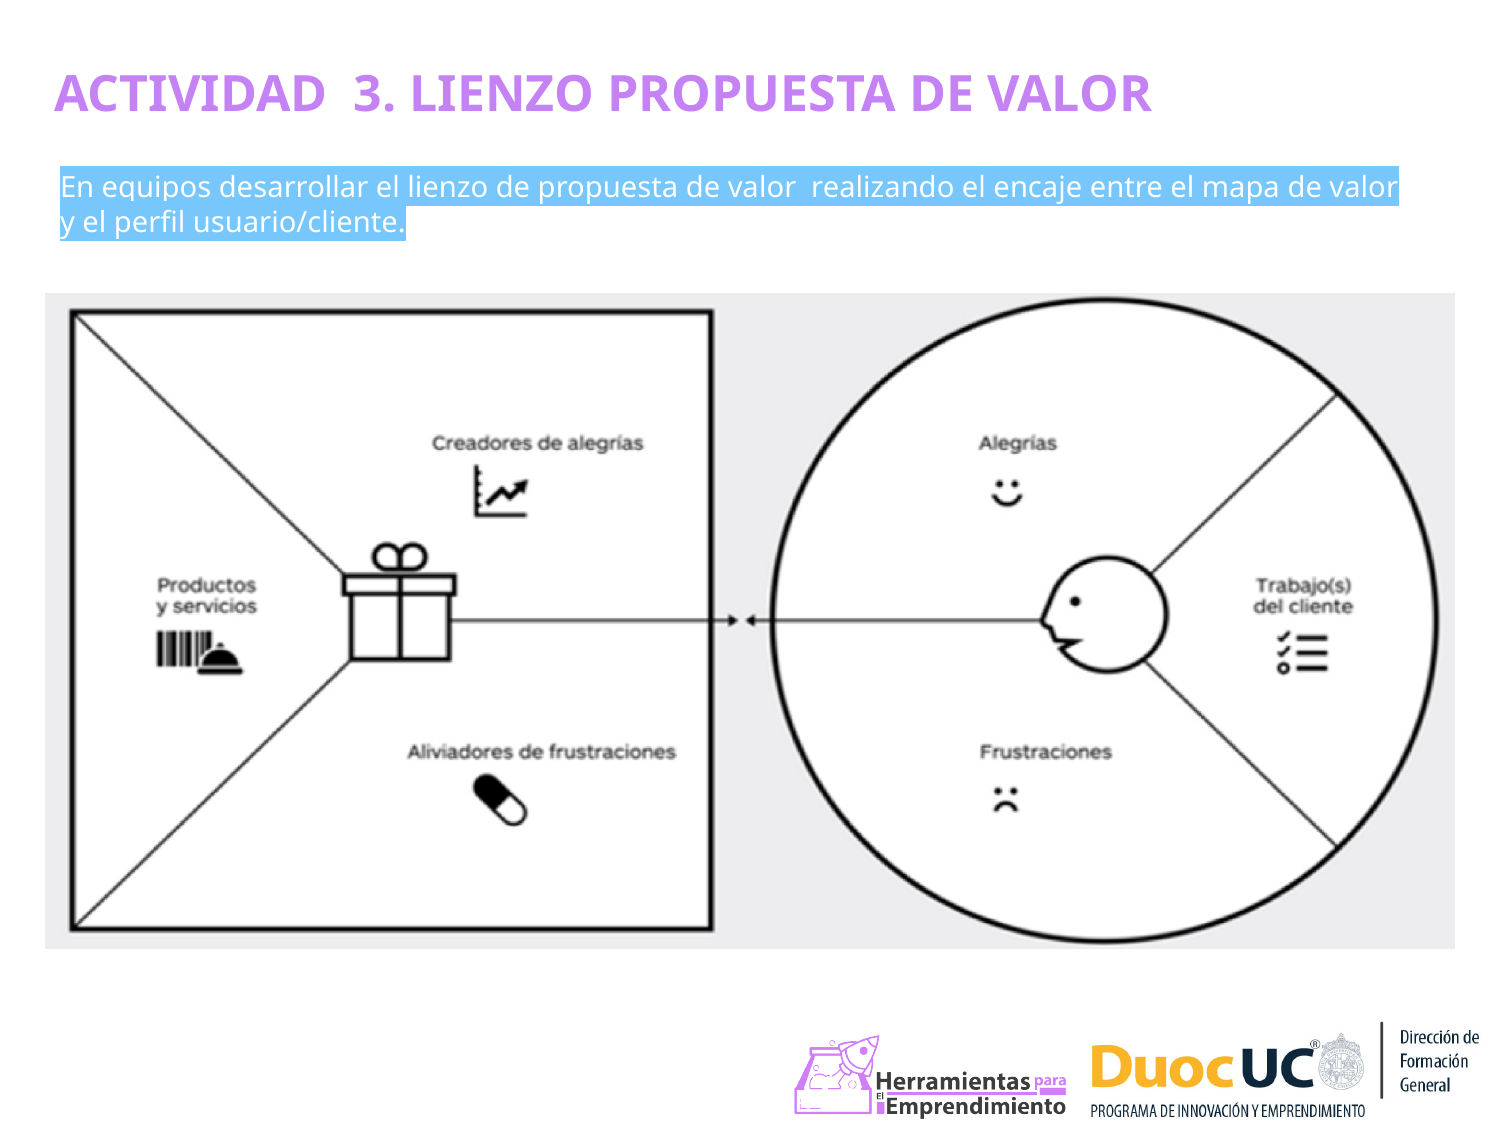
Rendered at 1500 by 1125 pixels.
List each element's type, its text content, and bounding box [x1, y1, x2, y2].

text_box En equipos desarrollar el lienzo de propuesta de valor realizando el encaje entre el mapa de valor y el perfil usuario/cliente. [45, 161, 1418, 291]
picture [44, 293, 1456, 950]
text_box ACTIVIDAD 3. LIENZO PROPUESTA DE VALOR [46, 63, 1265, 161]
picture [794, 1021, 1496, 1125]
